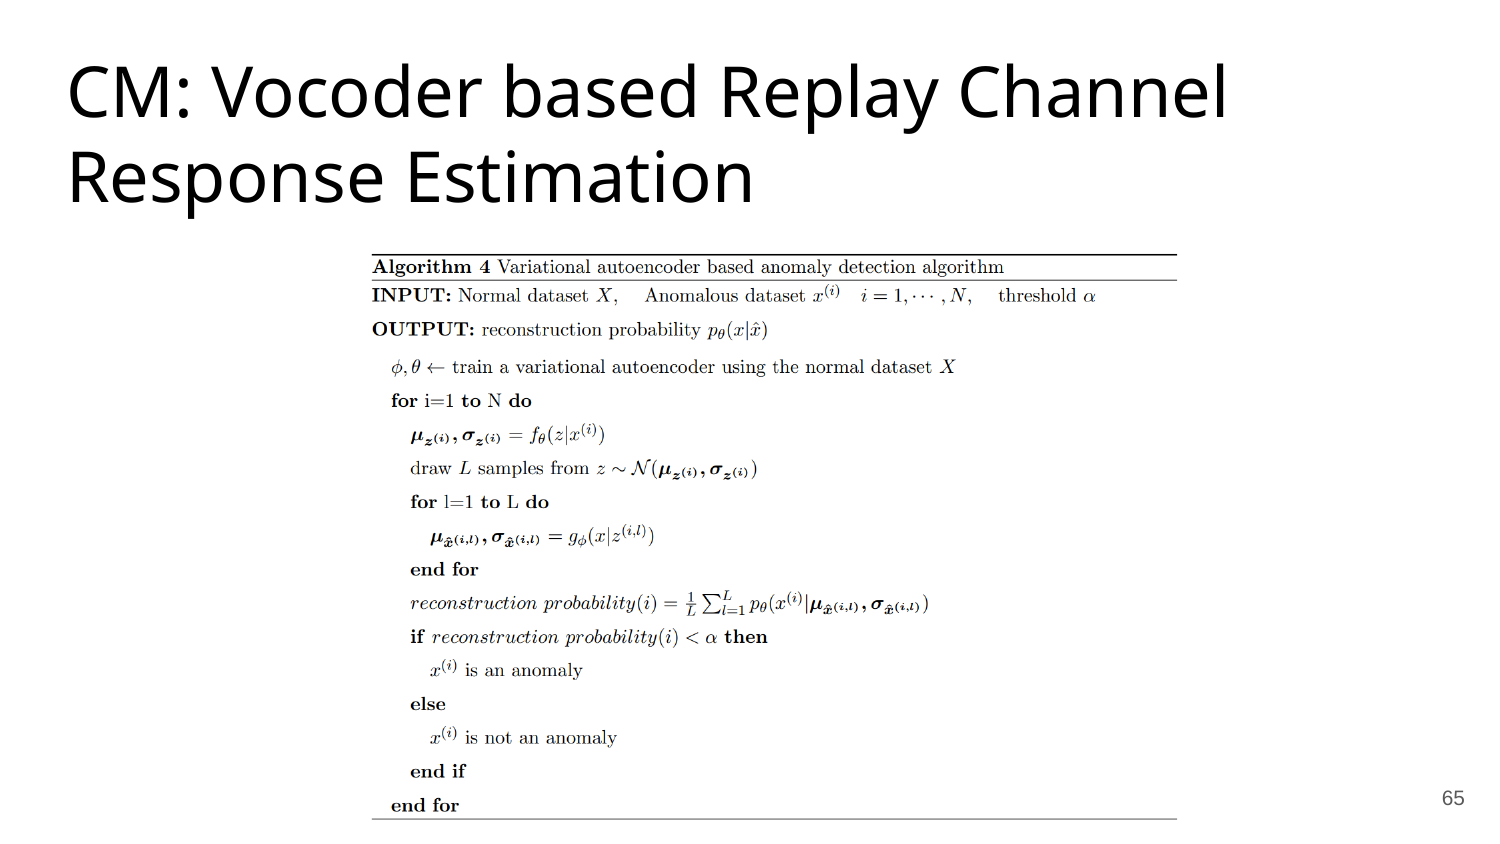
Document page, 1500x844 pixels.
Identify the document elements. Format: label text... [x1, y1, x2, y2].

title CM: Vocoder based Replay Channel Response Estimation [51, 32, 1449, 232]
slide_number ‹#› [1389, 764, 1480, 830]
picture [355, 231, 1195, 830]
